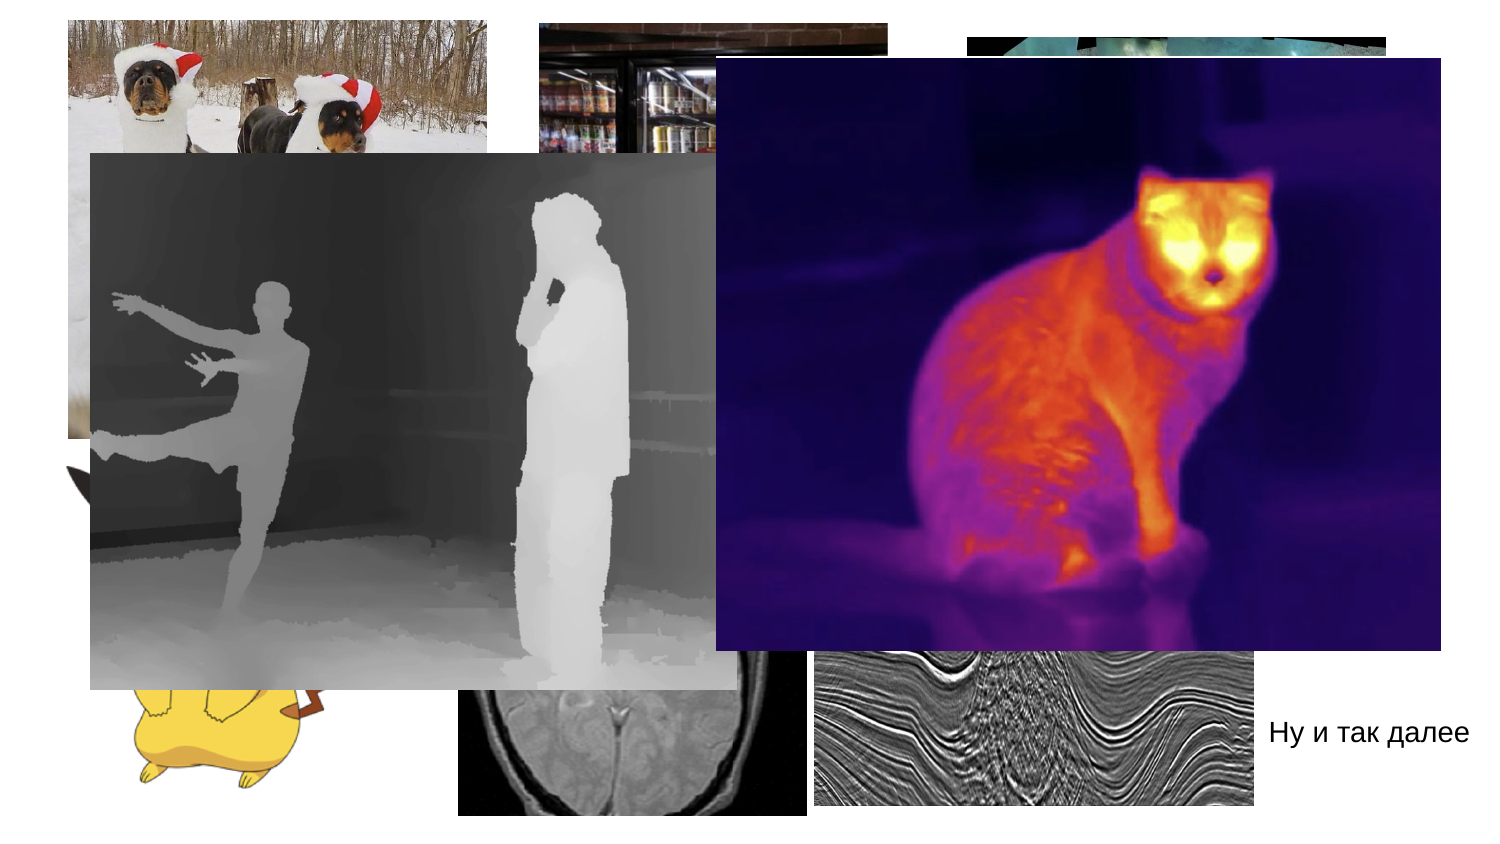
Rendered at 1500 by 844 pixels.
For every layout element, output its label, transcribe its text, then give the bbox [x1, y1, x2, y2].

picture [41, 20, 1441, 816]
text_box Ну и так далее [1259, 697, 1500, 763]
